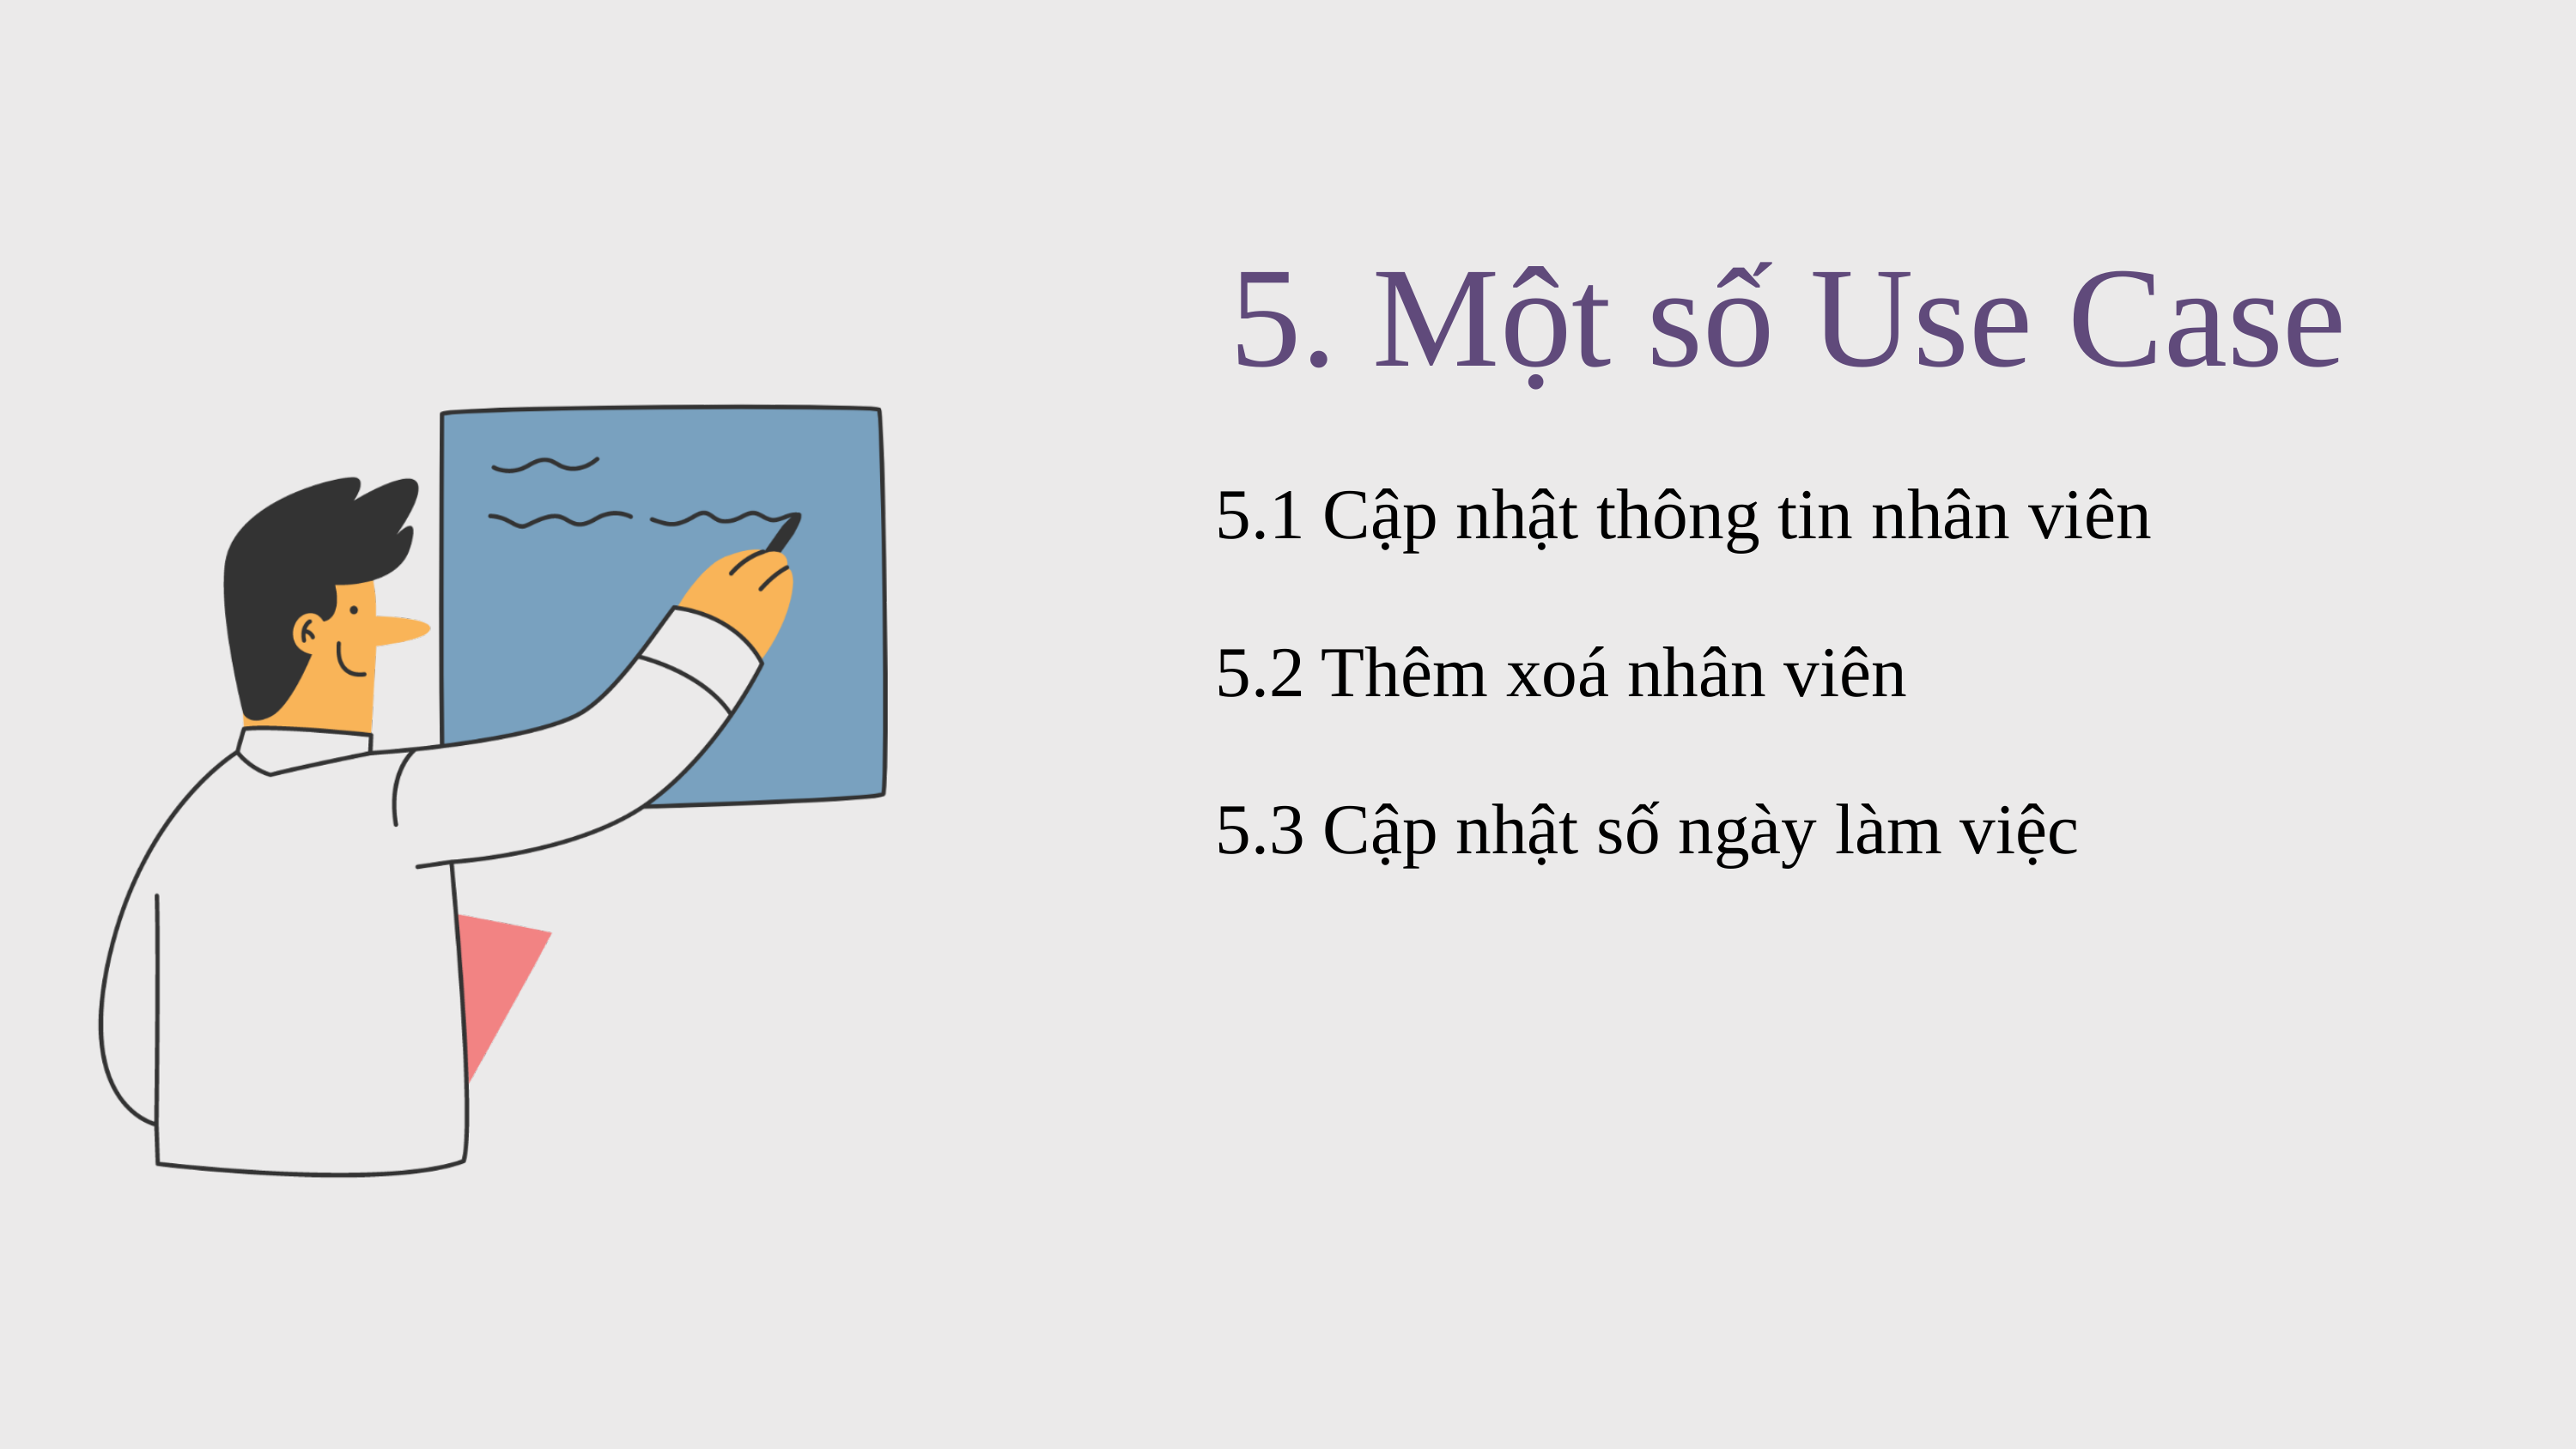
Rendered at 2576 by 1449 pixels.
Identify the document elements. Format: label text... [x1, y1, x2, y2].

text_box 5.2 Thêm xoá nhân viên [1202, 618, 2342, 718]
text_box 5.1 Cập nhật thông tin nhân viên [1202, 460, 2342, 560]
text_box 5. Một số Use Case [1202, 216, 2375, 402]
picture [86, 403, 903, 1184]
text_box 5.3 Cập nhật số ngày làm việc [1202, 775, 2342, 875]
